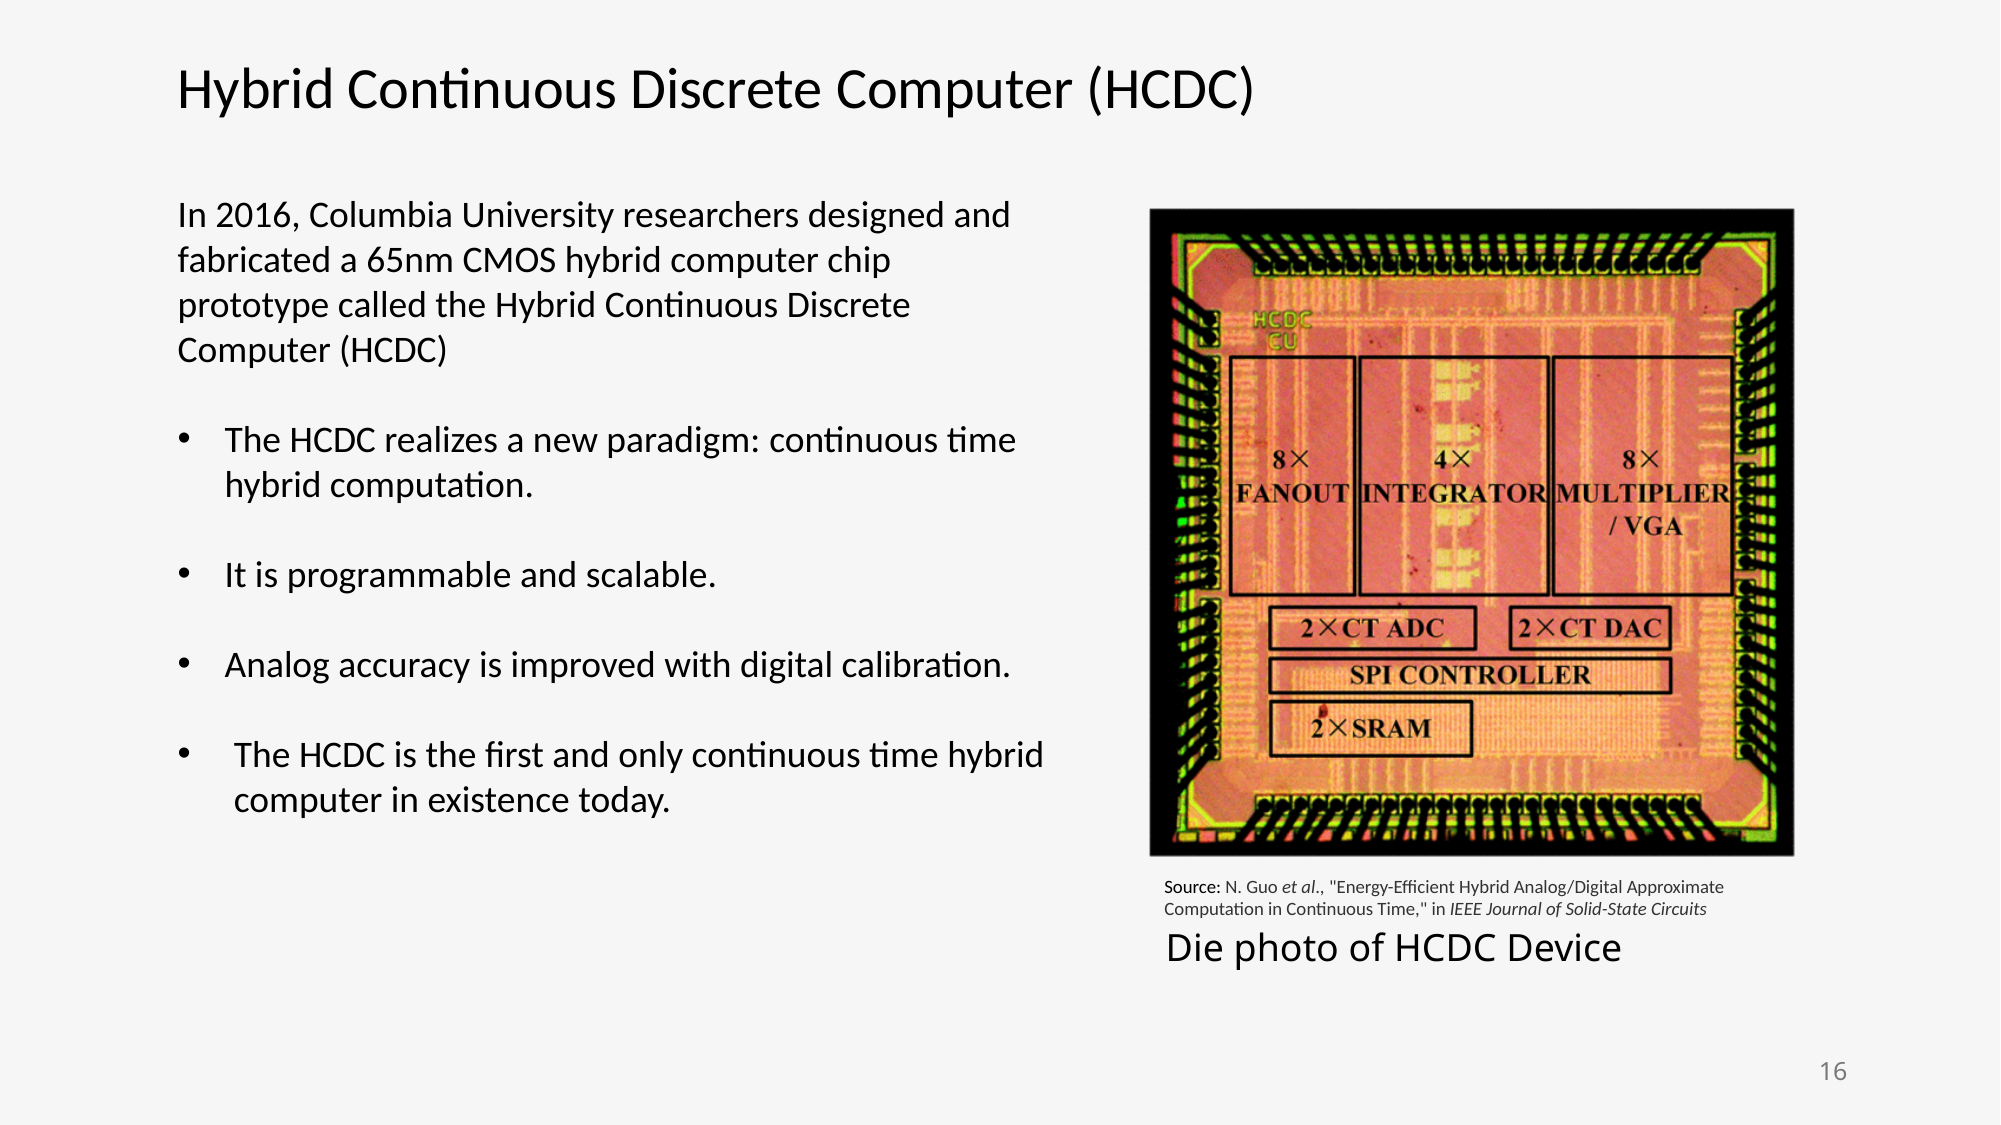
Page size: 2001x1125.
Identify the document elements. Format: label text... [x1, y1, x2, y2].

slide_number 16 [1412, 1042, 1863, 1103]
text_box In 2016, Columbia University researchers designed and fabricated a 65nm CMOS hybrid computer chip prototype called the Hybrid Continuous Discrete Computer (HCDC) The HCDC realizes a new paradigm: continuous time hybrid computation. It is programmable and scalable. Analog accuracy is improved with digital calibration. The HCDC is the first and only continuous time hybrid computer in existence today. [162, 182, 1066, 923]
text_box Die photo of HCDC Device [1150, 916, 1794, 977]
picture [1149, 207, 1796, 857]
text_box Source: N. Guo et al., "Energy-Efficient Hybrid Analog/Digital Approximate Computation in Continuous Time," in IEEE Journal of Solid-State Circuits [1149, 867, 1783, 927]
text_box Hybrid Continuous Discrete Computer (HCDC) [162, 42, 1583, 128]
